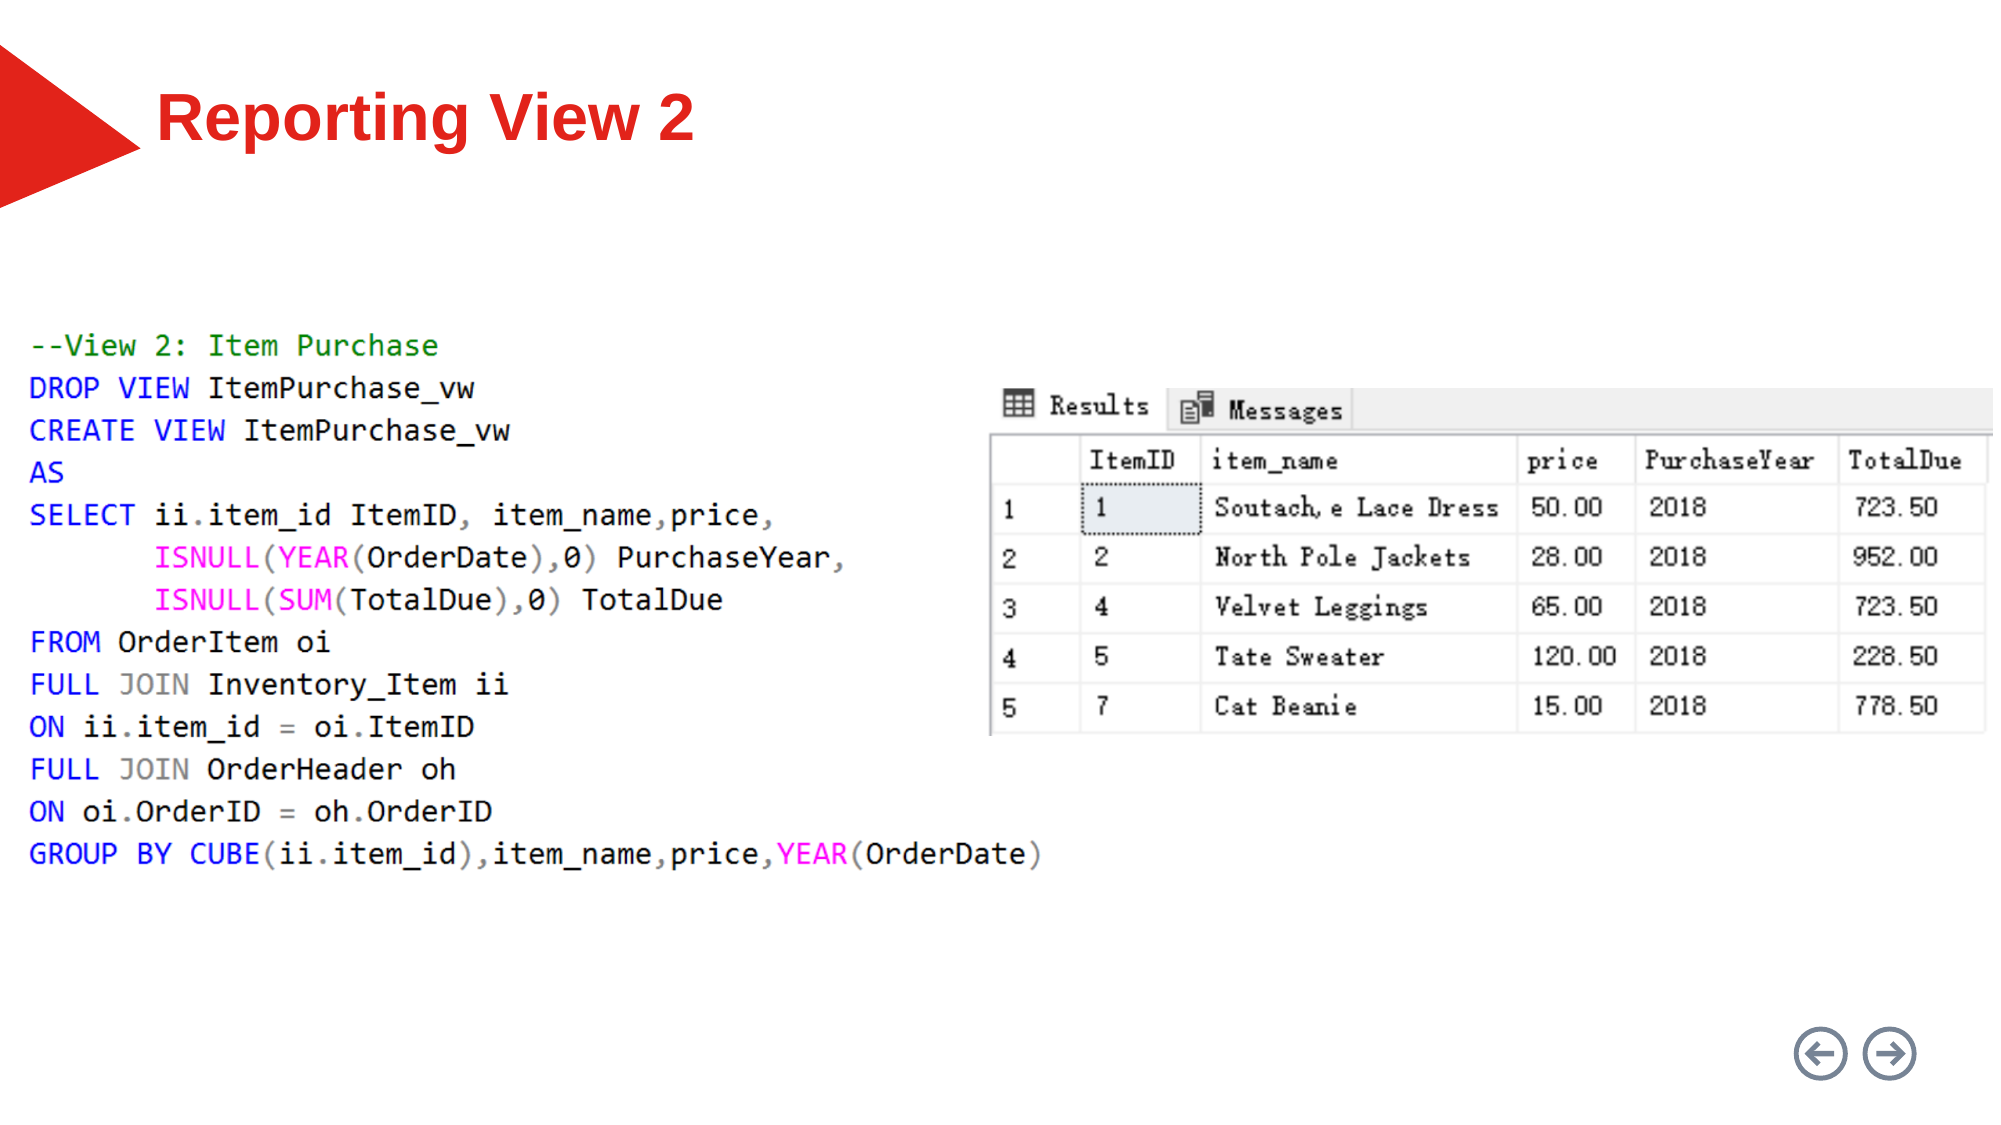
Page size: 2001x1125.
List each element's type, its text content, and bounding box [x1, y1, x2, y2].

text_box Reporting View 2 [141, 66, 1870, 162]
picture [26, 326, 1993, 898]
